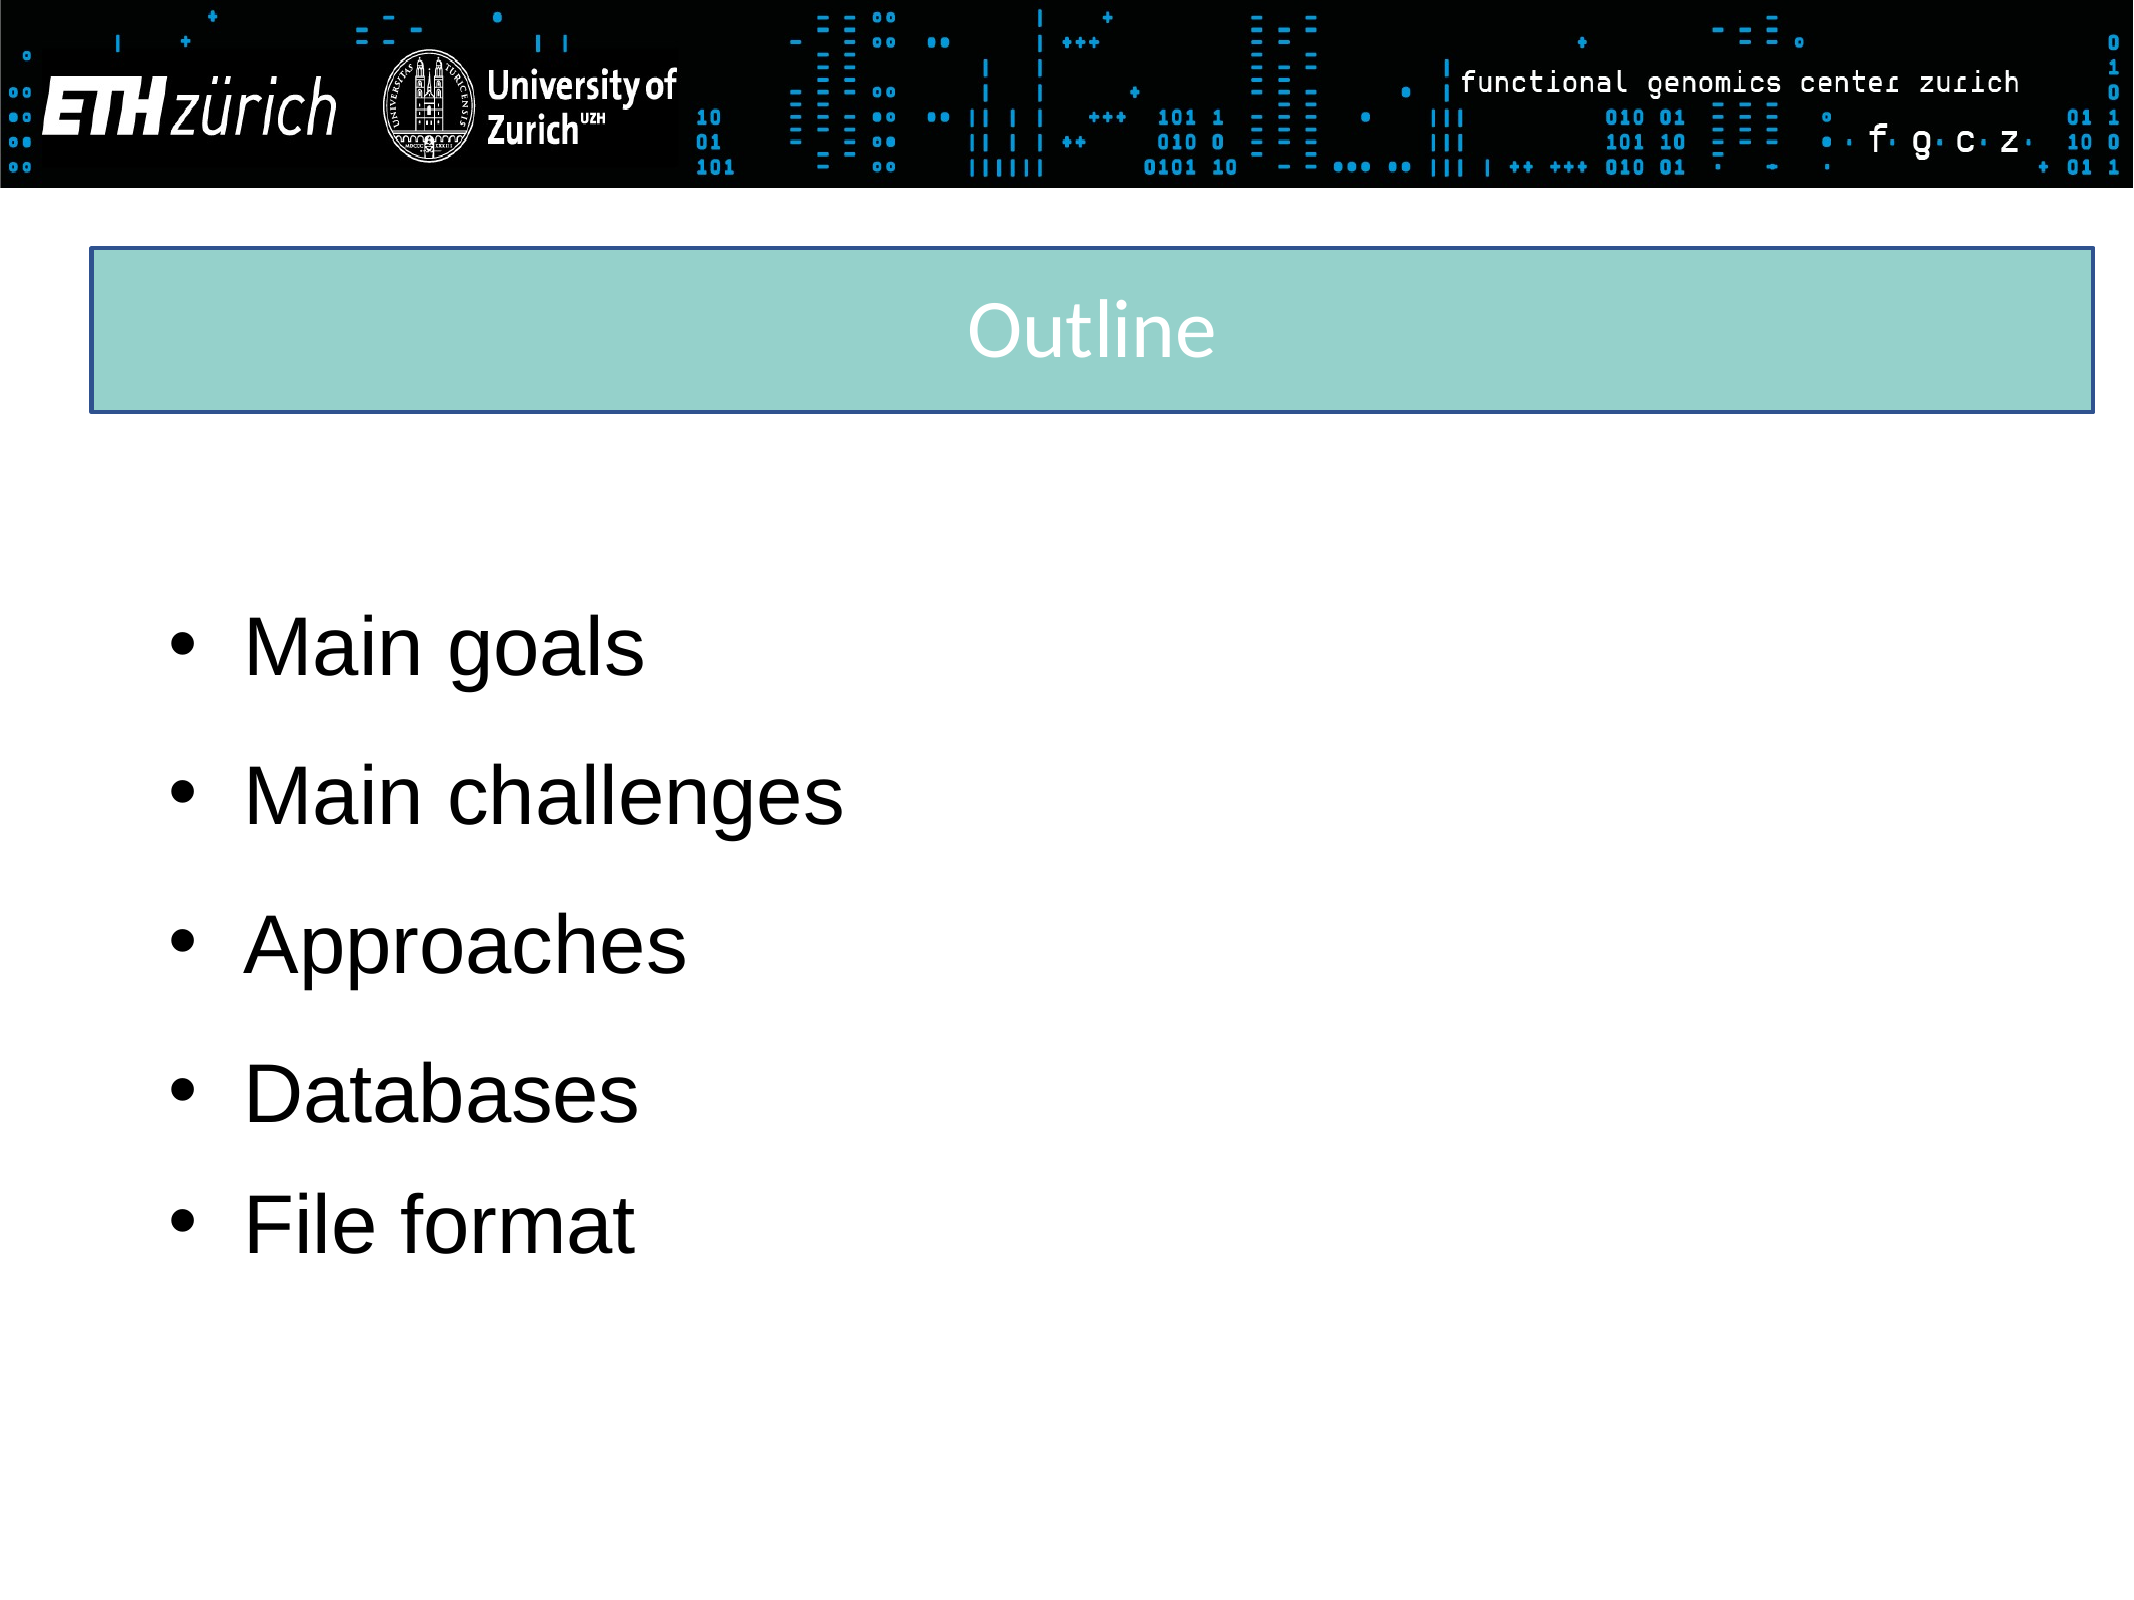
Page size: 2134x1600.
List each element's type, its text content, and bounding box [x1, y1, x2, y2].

text_box Outline [89, 246, 2095, 414]
text_box Main goals Main challenges Approaches Databases File format [166, 543, 1205, 1271]
text_box [0, 0, 2133, 188]
